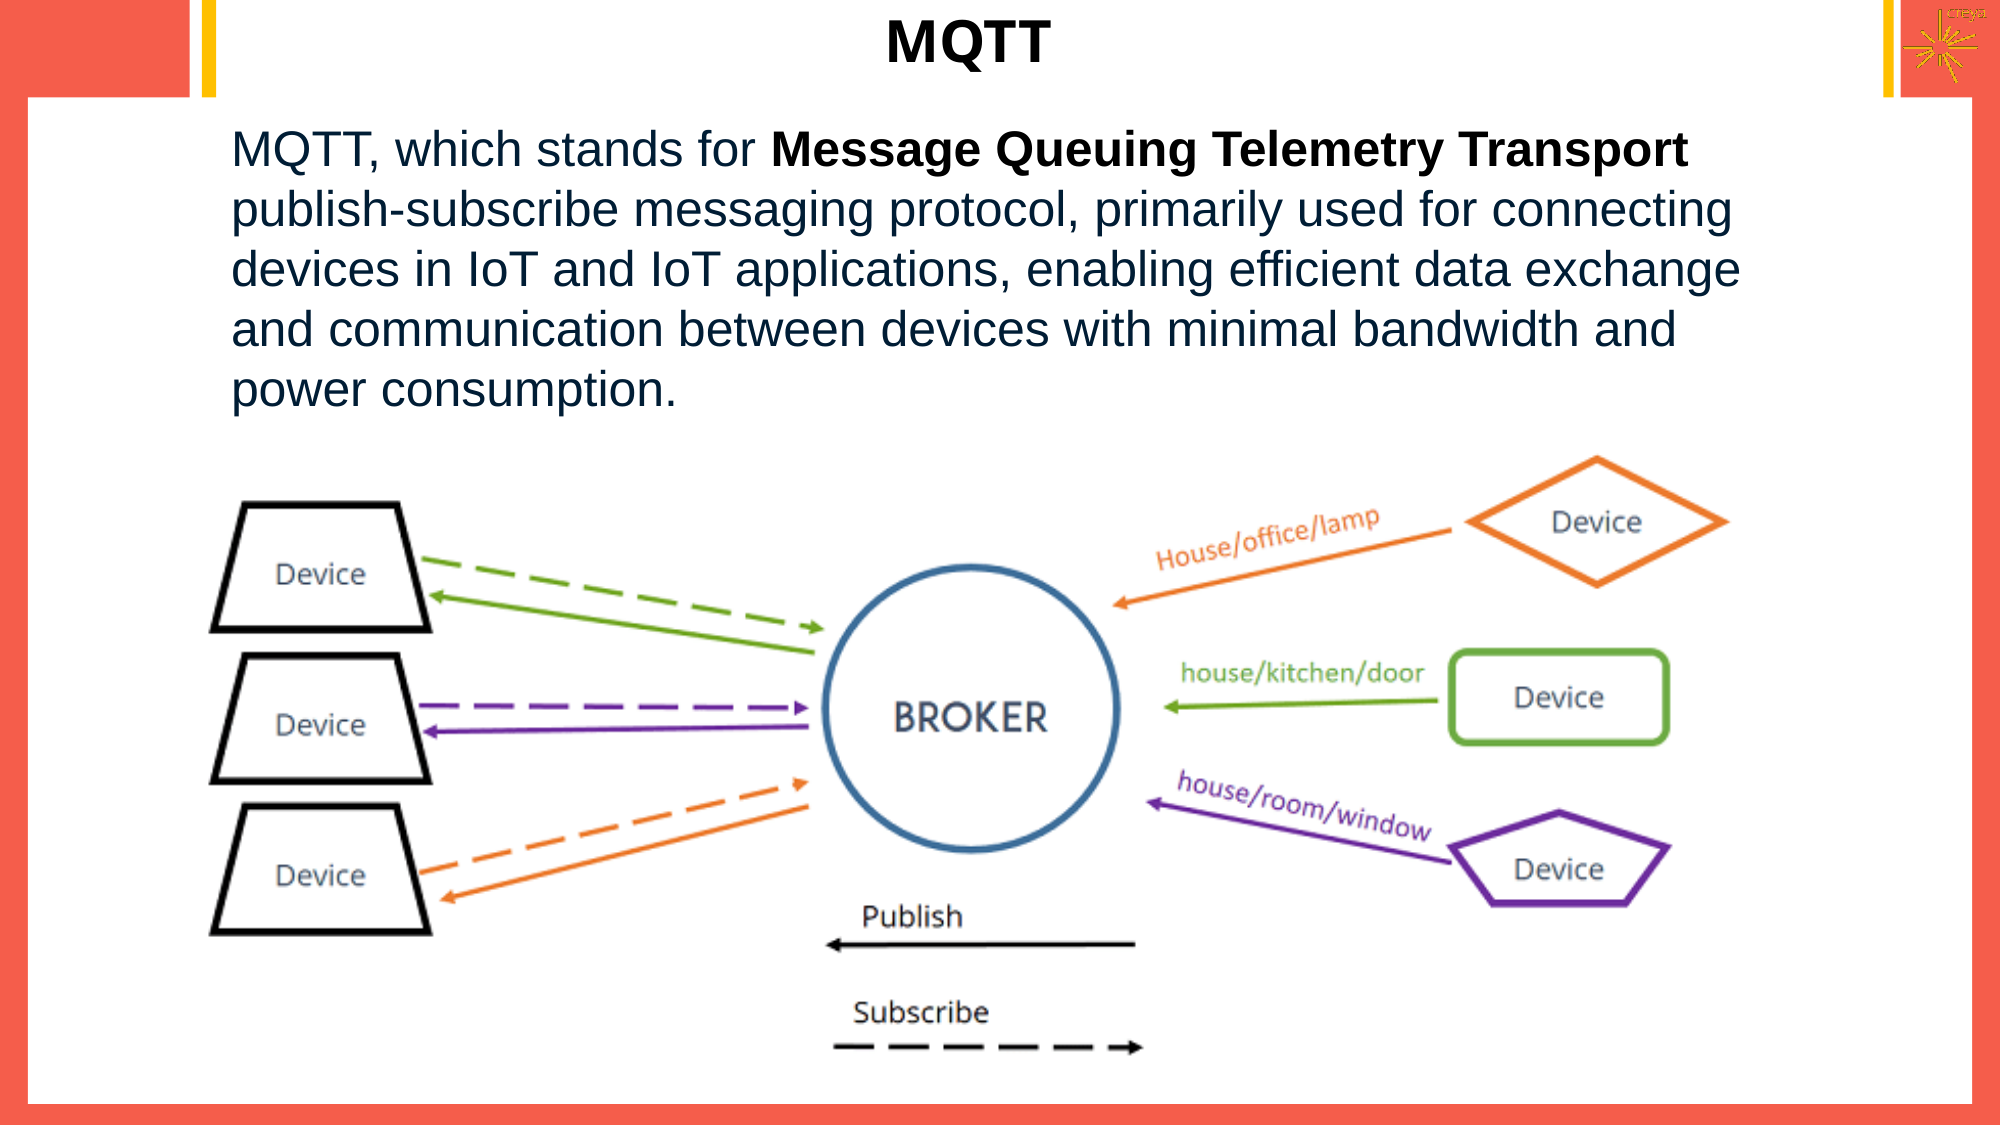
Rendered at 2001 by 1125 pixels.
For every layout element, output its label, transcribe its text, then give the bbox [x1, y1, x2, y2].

picture [1898, 4, 1989, 86]
title MQTT [423, 1, 1514, 87]
text_box MQTT, which stands for Message Queuing Telemetry Transport publish-subscribe messaging protocol, primarily used for connecting devices in IoT and IoT applications, enabling efficient data exchange and communication between devices with minimal bandwidth and power consumption. [216, 109, 1797, 425]
picture [203, 452, 1734, 1072]
